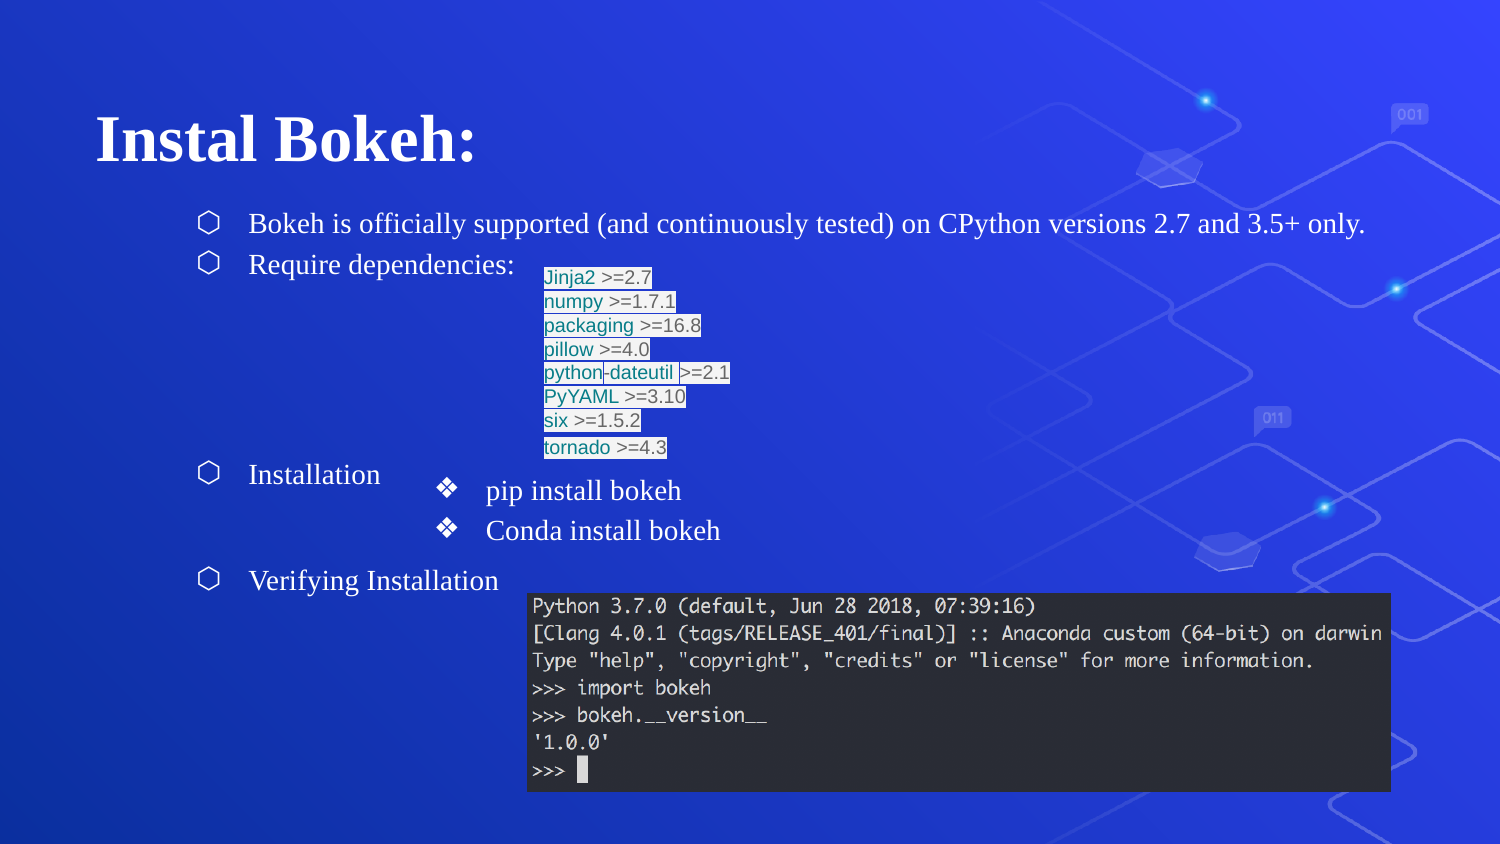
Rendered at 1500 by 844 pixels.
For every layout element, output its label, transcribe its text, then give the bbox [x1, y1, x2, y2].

title Instal Bokeh: [95, 33, 1082, 175]
text_box Jinja2 >=2.7 numpy >=1.7.1 packaging >=16.8 pillow >=4.0 python-dateutil >=2.1 PyYAML >=3.10 six >=1.5.2 tornado >=4.3 [528, 249, 1022, 478]
text_box pip install bokeh Conda install bokeh [395, 451, 888, 650]
picture [0, 0, 1500, 844]
list Bokeh is officially supported (and continuously tested) on CPython versions 2.7 and 3.5+ only. Require dependencies: Installation Verifying Installation [173, 199, 1410, 811]
